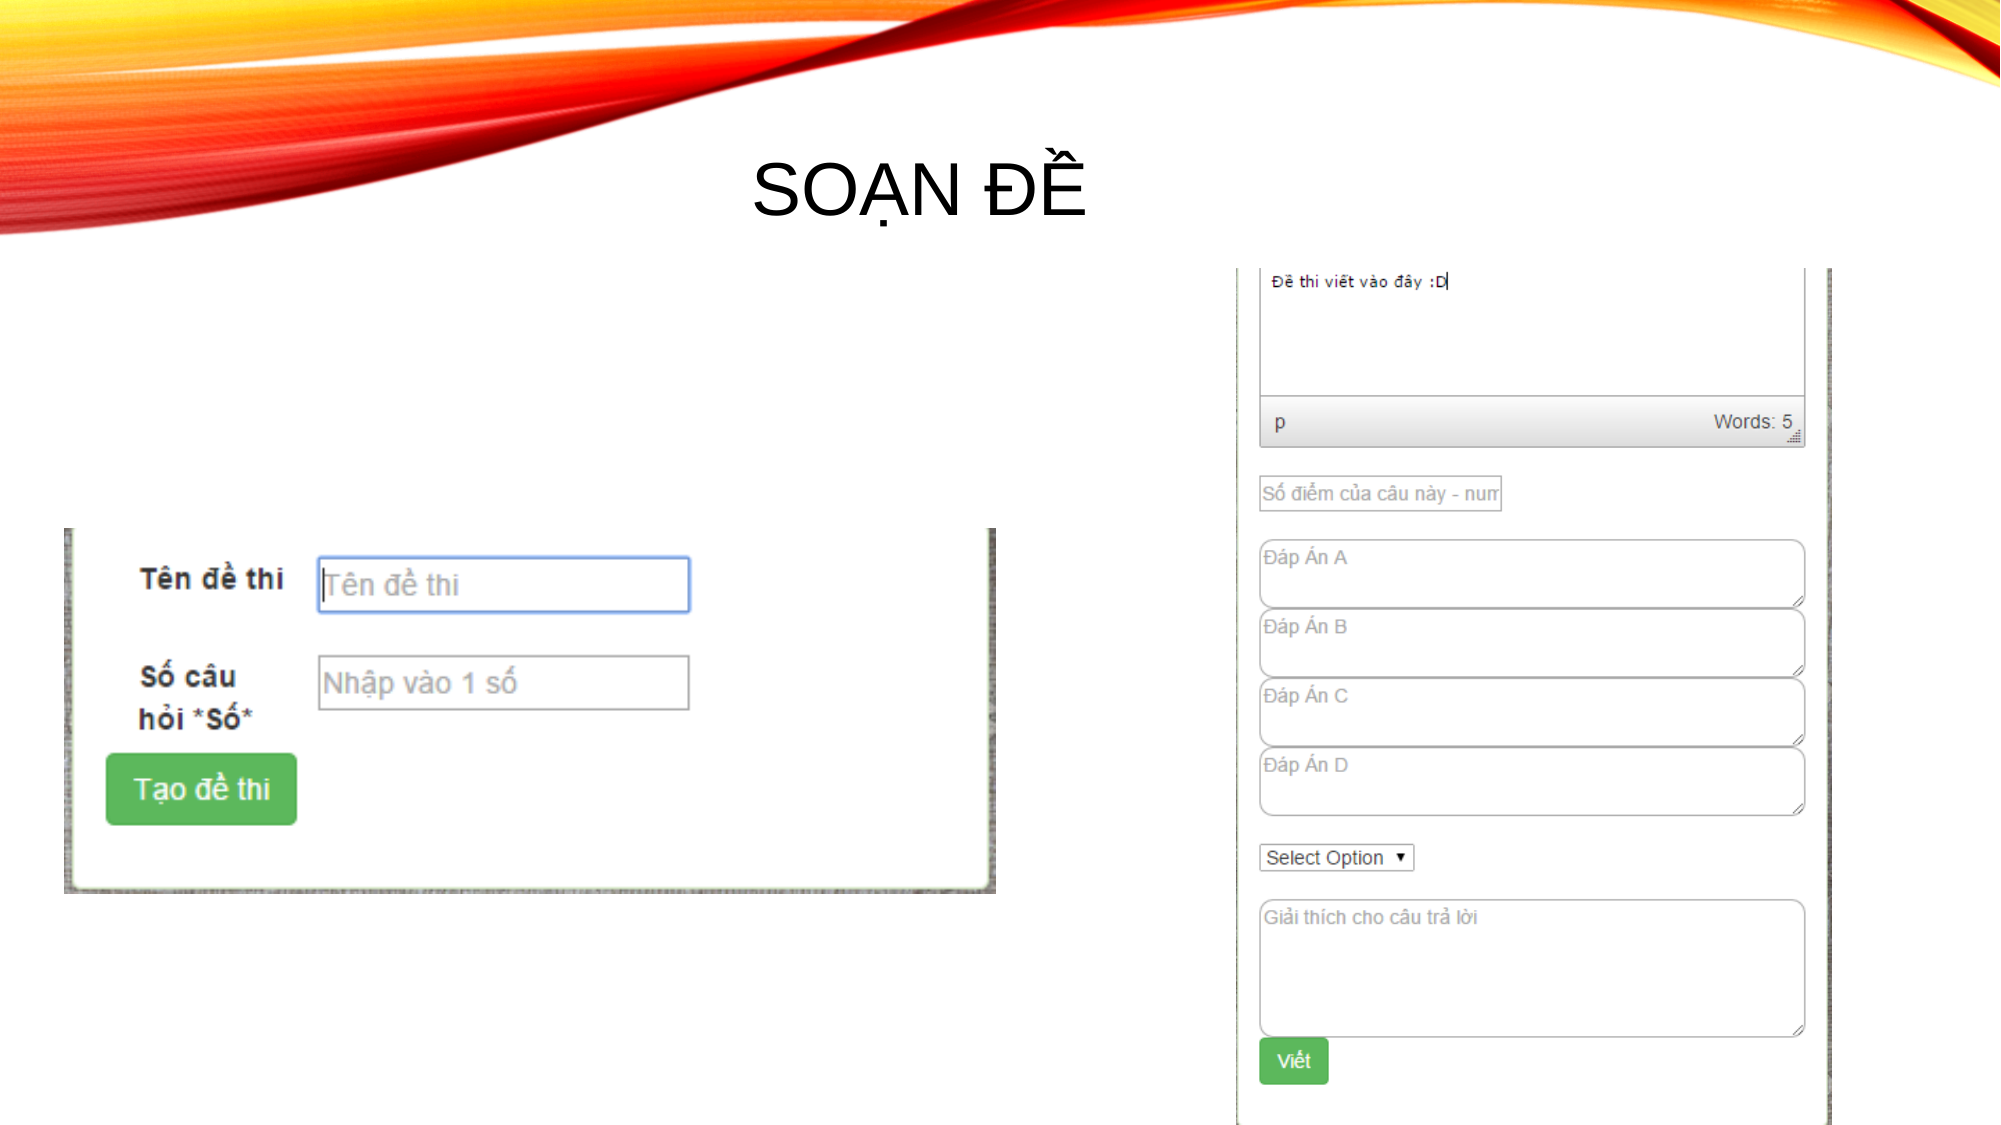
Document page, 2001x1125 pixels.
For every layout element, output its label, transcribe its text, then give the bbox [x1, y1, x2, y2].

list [1236, 268, 1832, 1125]
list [64, 528, 996, 895]
picture [0, 0, 2000, 237]
title Soạn đề [224, 85, 1637, 298]
